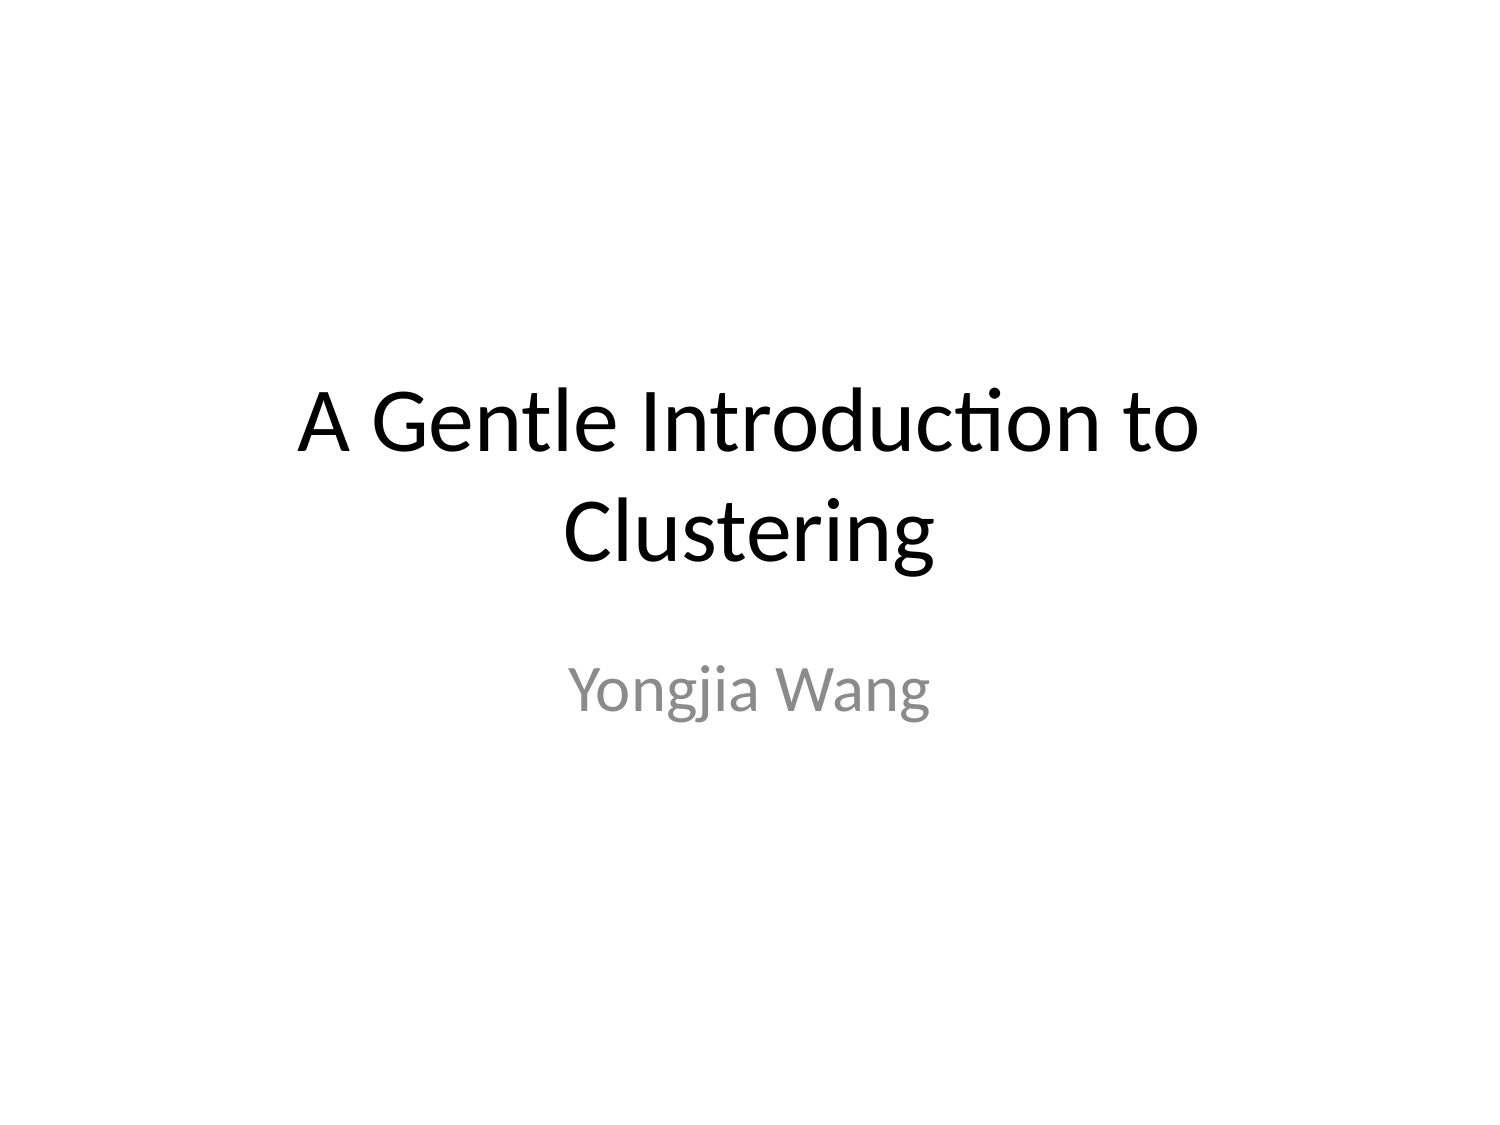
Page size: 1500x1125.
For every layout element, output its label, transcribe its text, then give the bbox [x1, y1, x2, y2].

title A Gentle Introduction to Clustering [112, 349, 1388, 591]
subtitle Yongjia Wang [225, 637, 1275, 925]
